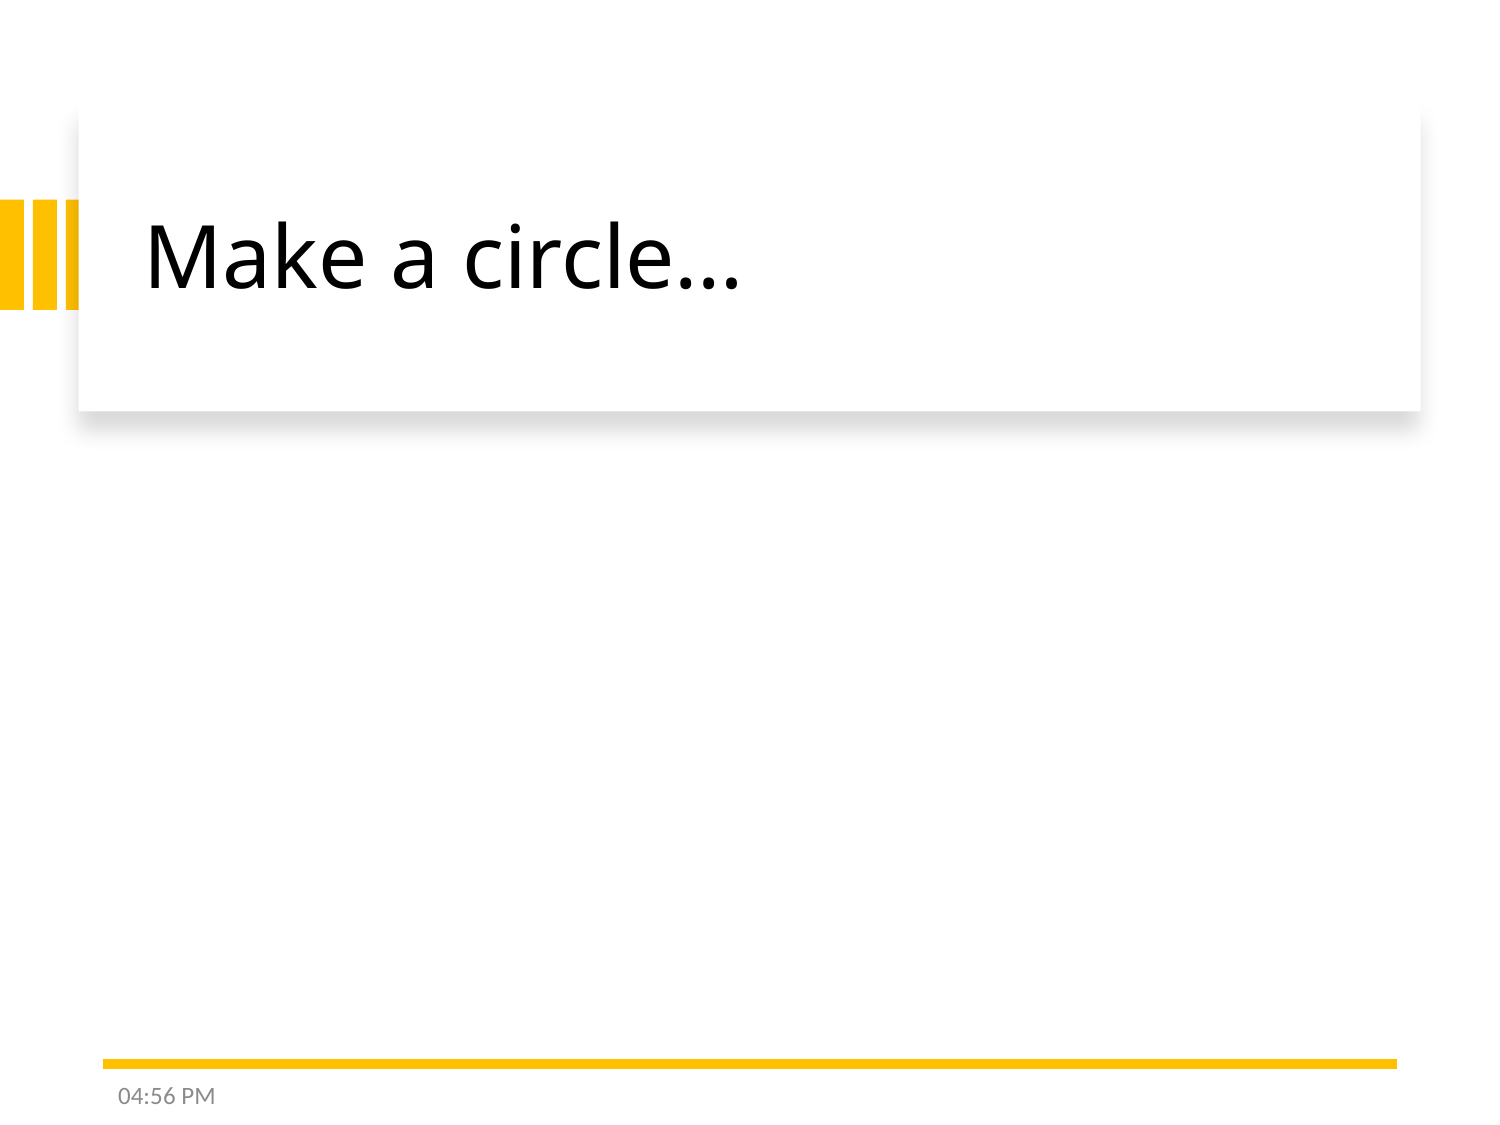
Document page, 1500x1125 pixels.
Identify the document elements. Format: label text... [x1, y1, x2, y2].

text_box [78, 100, 1422, 412]
text_box [0, 0, 1500, 1125]
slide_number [103, 1065, 441, 1125]
title Make a circle… [128, 132, 1352, 388]
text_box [0, 199, 90, 311]
